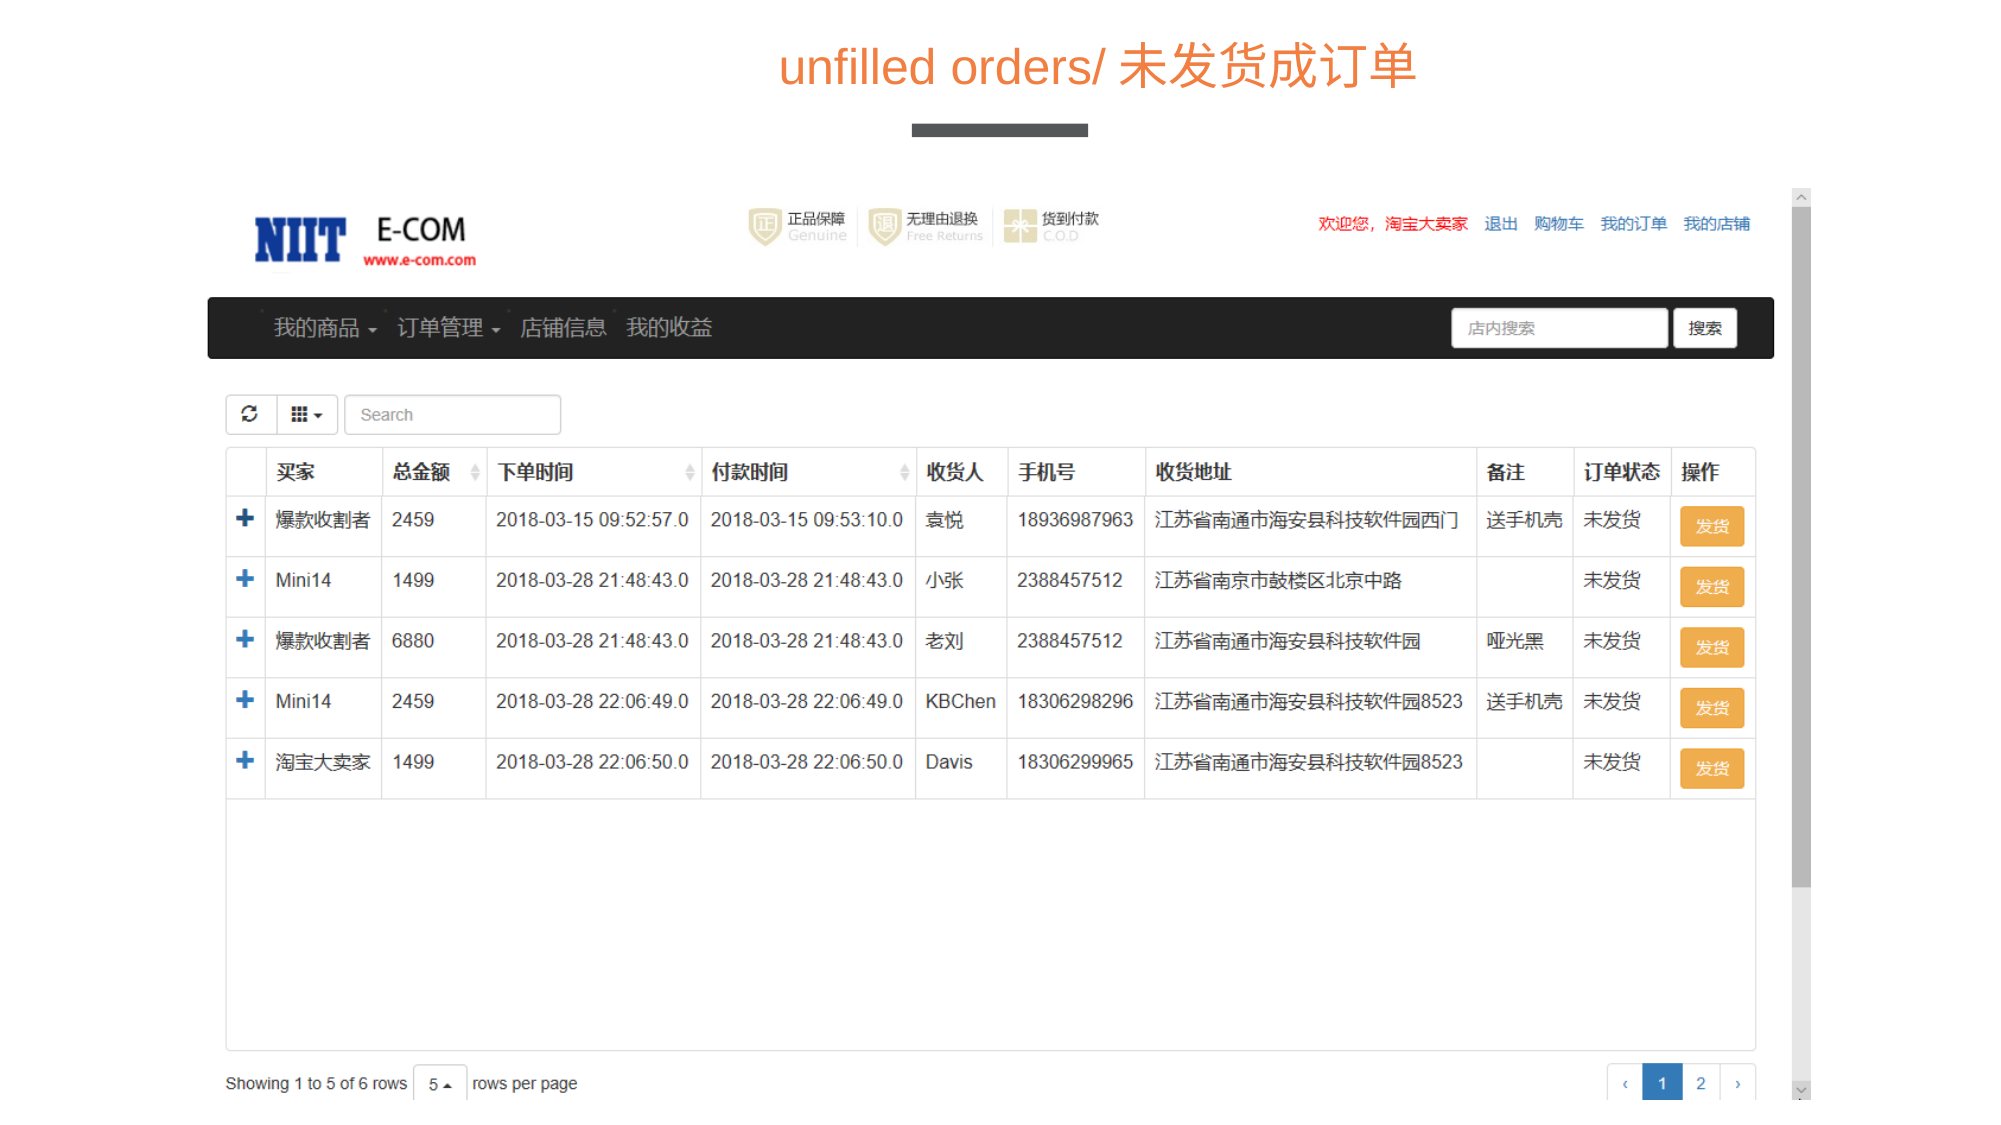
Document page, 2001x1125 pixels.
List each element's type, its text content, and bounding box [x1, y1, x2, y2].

picture [190, 188, 1811, 1100]
text_box unfilled orders/未发货成订单 [763, 26, 1444, 102]
text_box [910, 121, 1090, 139]
